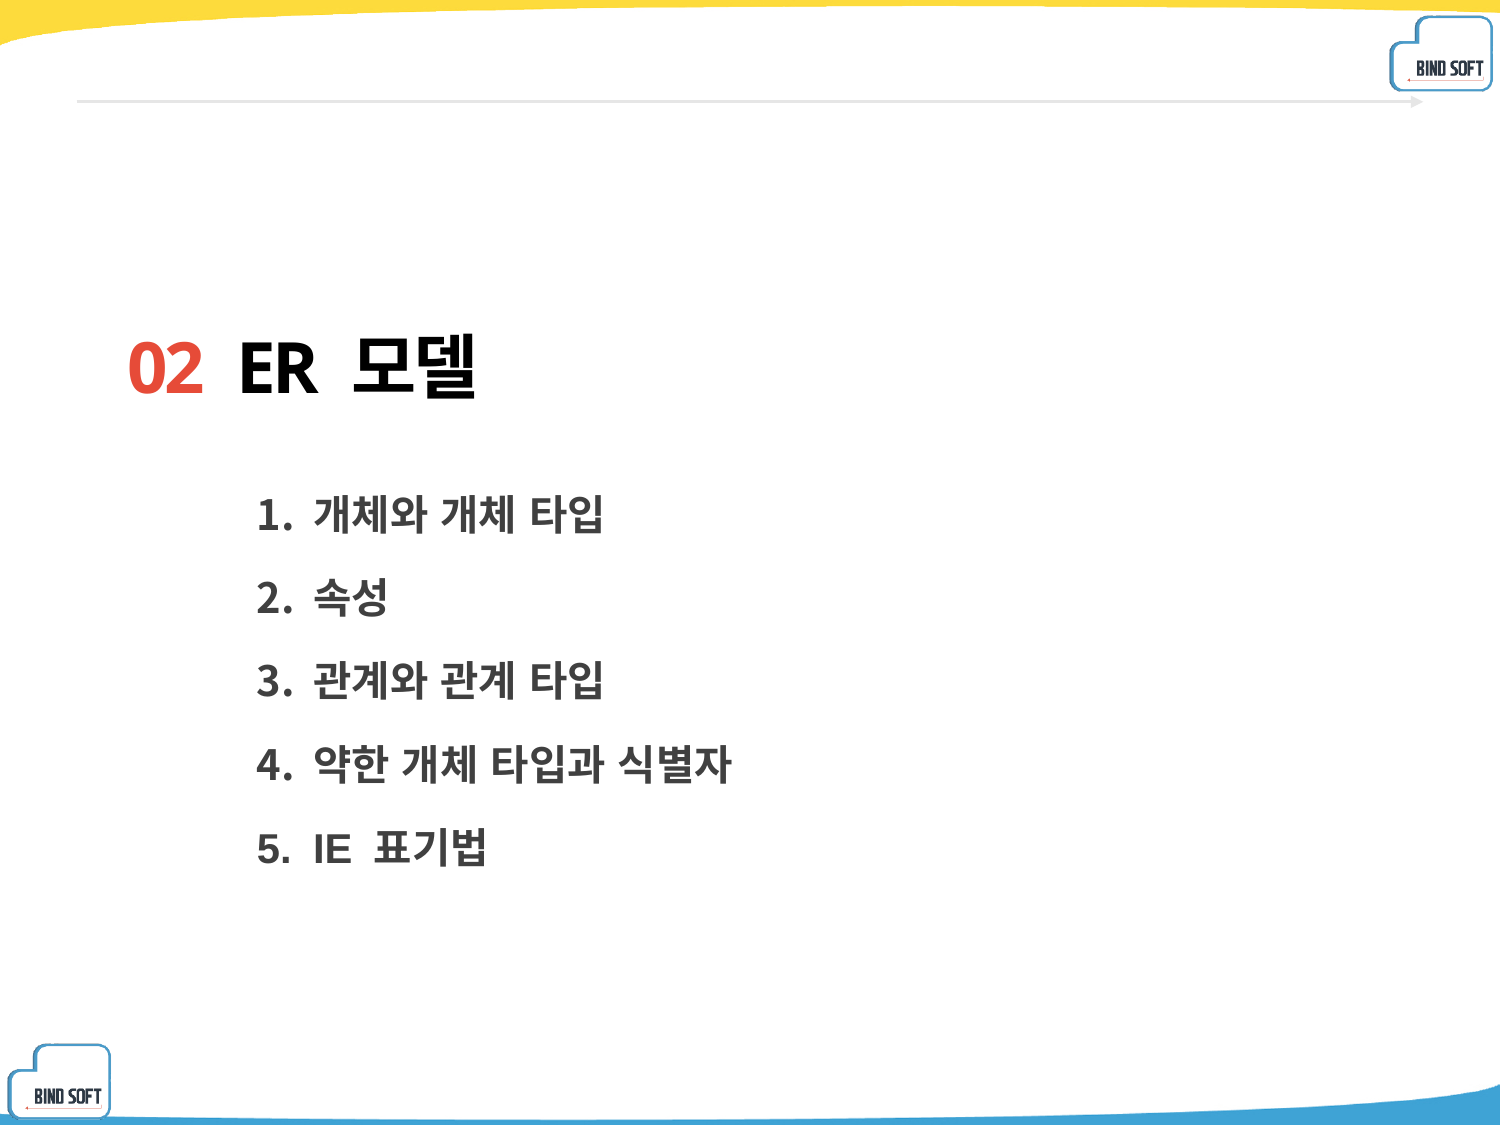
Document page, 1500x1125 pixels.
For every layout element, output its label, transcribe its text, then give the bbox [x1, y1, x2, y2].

picture [0, 0, 1500, 96]
picture [0, 1003, 1500, 1125]
text_box 개체와 개체 타입 속성 관계와 관계 타입 약한 개체 타입과 식별자 IE 표기법 [242, 456, 1365, 876]
text_box 02 ER 모델 [114, 307, 492, 416]
